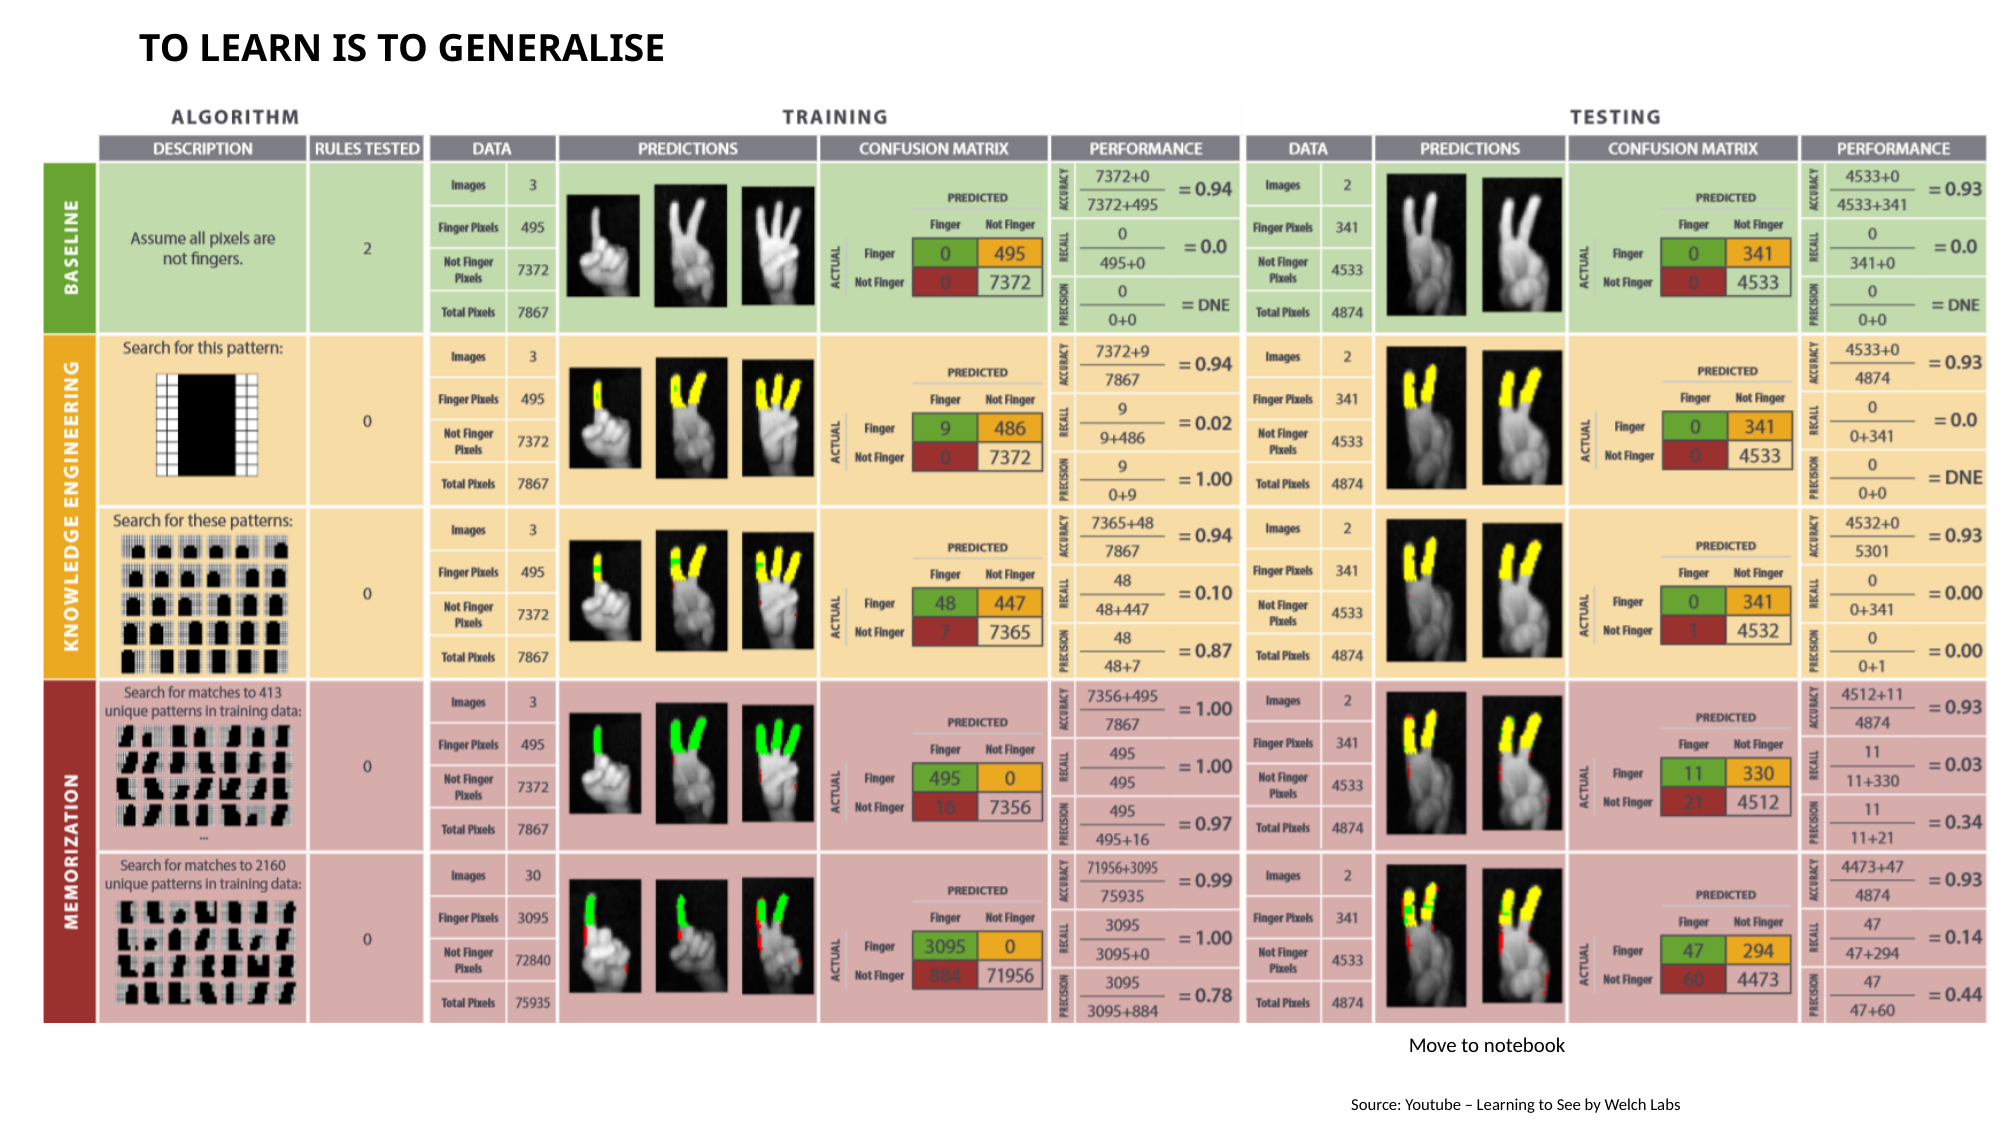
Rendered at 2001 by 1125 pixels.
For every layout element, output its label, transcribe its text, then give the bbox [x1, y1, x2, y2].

text_box Move to notebook [1394, 1024, 1704, 1064]
text_box Source: Youtube – Learning to See by Welch Labs [1336, 1086, 2000, 1121]
title TO LEARN IS TO GENERALISE [123, 17, 1652, 82]
picture [0, 102, 2000, 1023]
